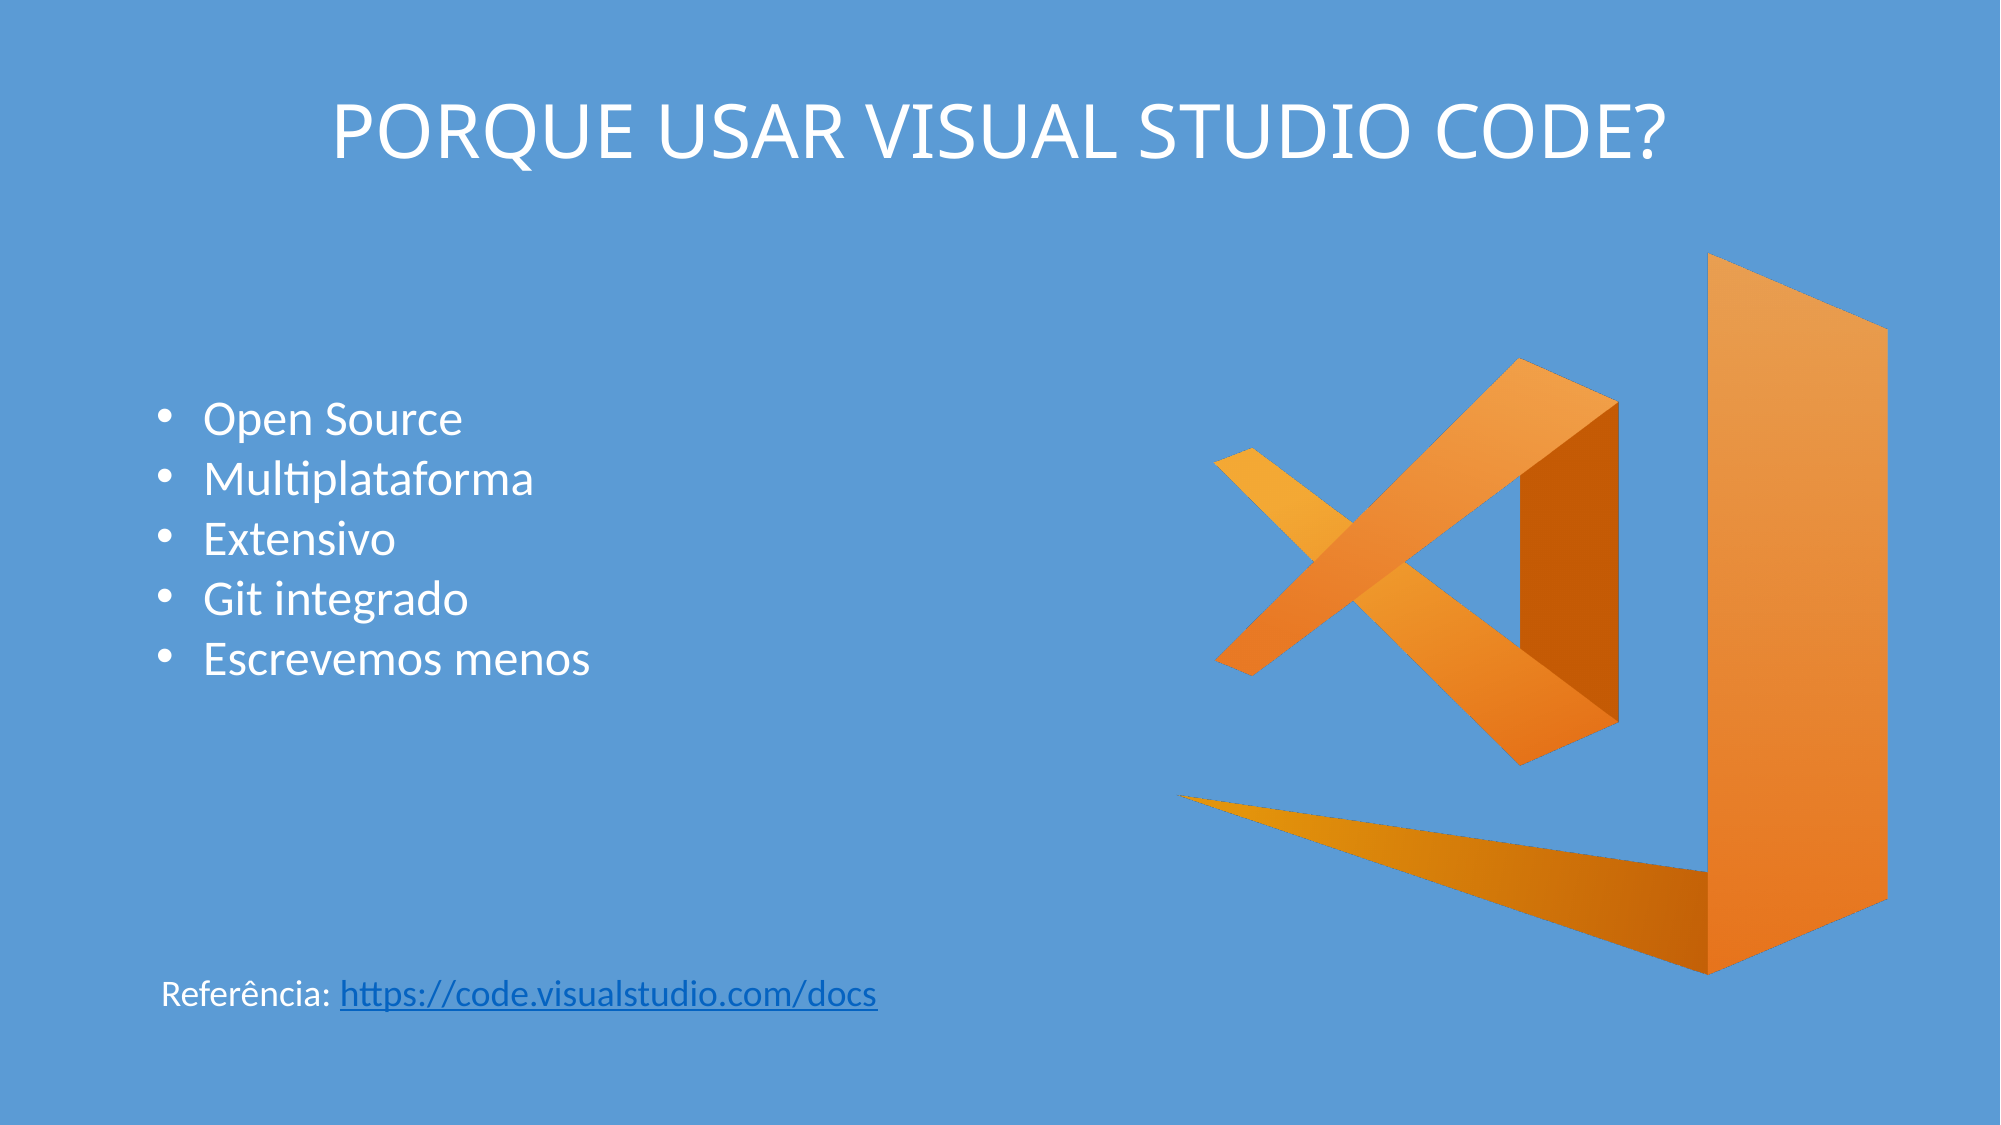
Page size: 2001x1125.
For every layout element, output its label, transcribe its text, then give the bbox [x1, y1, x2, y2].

text_box Porque usar Visual Studio Code? [58, 90, 1940, 180]
picture [1125, 207, 1940, 1023]
text_box Open Source Multiplataforma Extensivo Git integrado Escrevemos menos [141, 377, 961, 693]
text_box Referência: https://code.visualstudio.com/docs [146, 961, 893, 1022]
